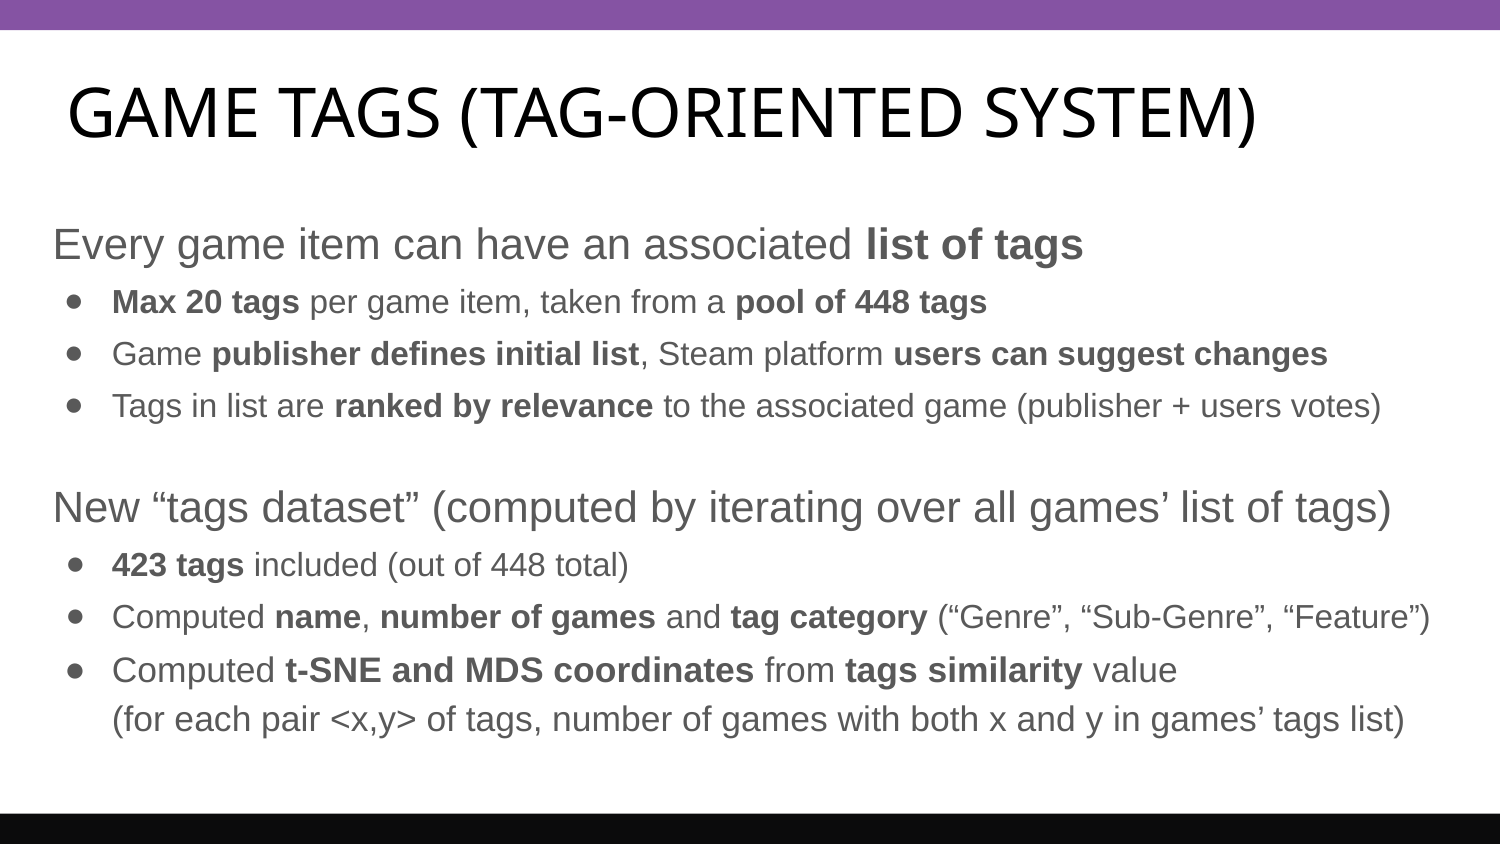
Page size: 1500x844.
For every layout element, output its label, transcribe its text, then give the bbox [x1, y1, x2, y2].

list Every game item can have an associated list of tags Max 20 tags per game item, taken from a pool of 448 tags Game publisher defines initial list, Steam platform users can suggest changes Tags in list are ranked by relevance to the associated game (publisher + users votes) New “tags dataset” (computed by iterating over all games’ list of tags) 423 tags included (out of 448 total) Computed name, number of games and tag category (“Genre”, “Sub-Genre”, “Feature”) Computed t-SNE and MDS coordinates from tags similarity value (for each pair <x,y> of tags, number of games with both x and y in games’ tags list) [37, 187, 1500, 786]
title GAME TAGS (TAG-ORIENTED SYSTEM) [51, 54, 1500, 171]
